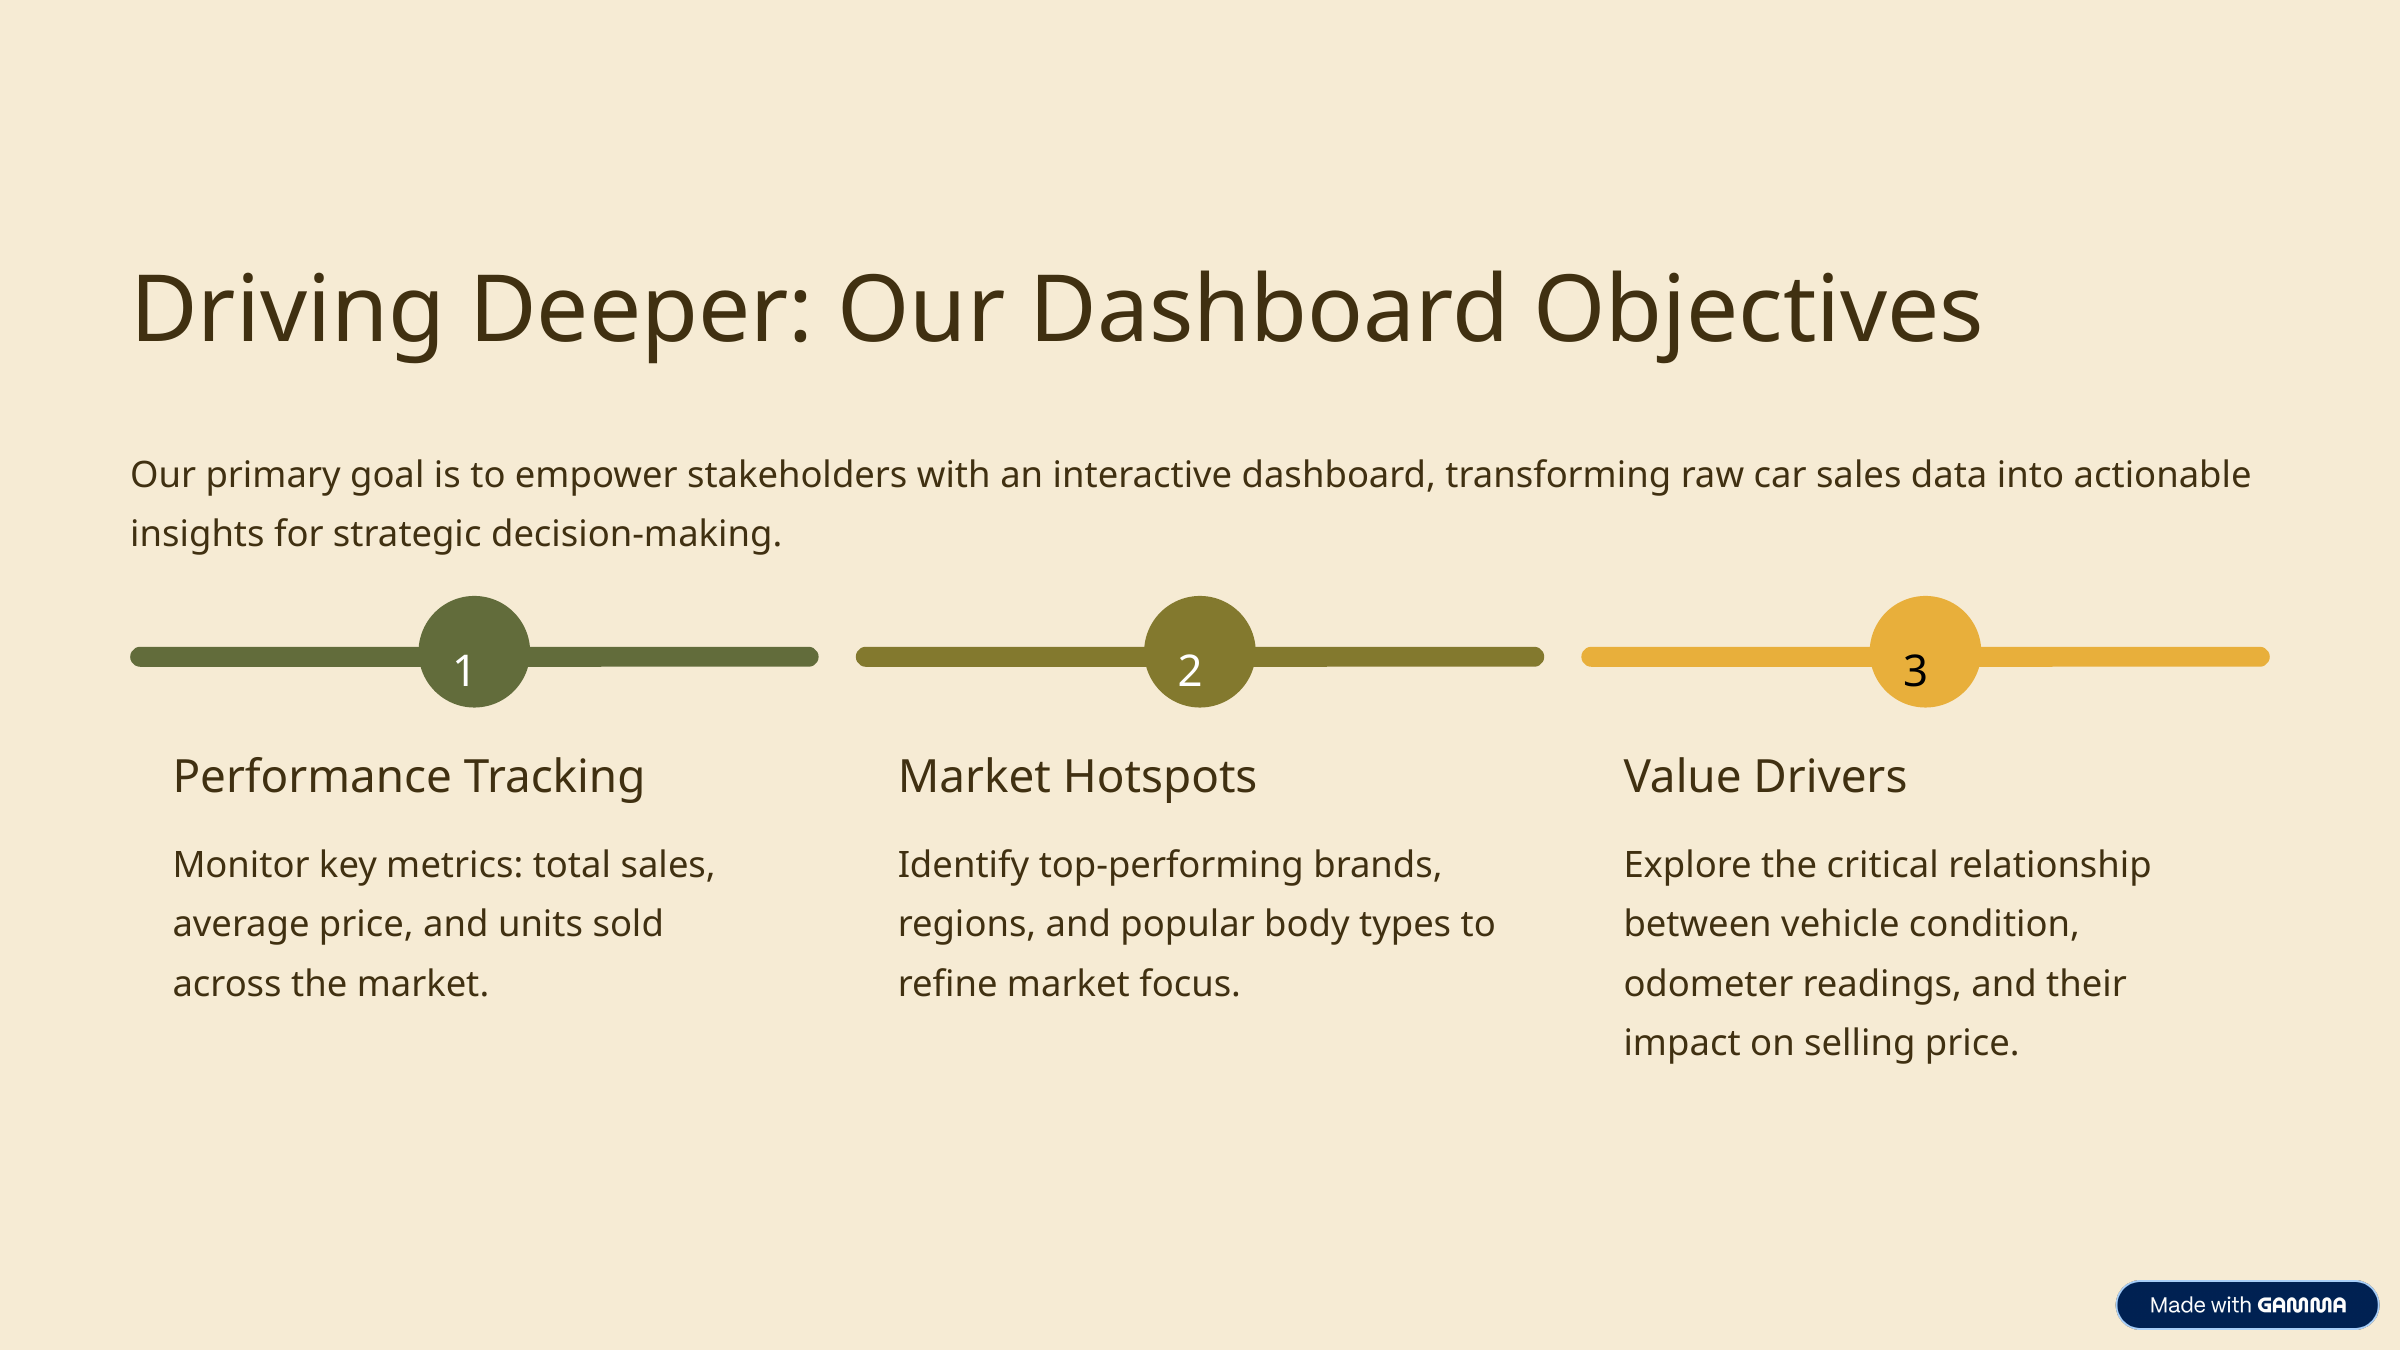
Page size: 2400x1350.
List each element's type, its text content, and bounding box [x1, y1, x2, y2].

text_box [1869, 595, 1982, 708]
text_box [855, 664, 1545, 1106]
text_box Driving Deeper: Our Dashboard Objectives [130, 244, 1992, 361]
picture [2106, 1271, 2389, 1339]
text_box [418, 595, 531, 708]
text_box Our primary goal is to empower stakeholders with an interactive dashboard, transforming raw car sales data into actionable insights for strategic decision-making. [130, 435, 2270, 554]
text_box [1254, 646, 1545, 667]
text_box Explore the critical relationship between vehicle condition, odometer readings, and their impact on selling price. [1623, 825, 2228, 1064]
text_box 3 [1903, 623, 1948, 680]
text_box Value Drivers [1623, 744, 2089, 803]
text_box Performance Tracking [172, 744, 666, 803]
text_box [1581, 646, 1871, 667]
text_box Identify top-performing brands, regions, and popular body types to refine market focus. [897, 825, 1502, 1004]
text_box [130, 646, 420, 667]
text_box [529, 646, 819, 667]
text_box [1980, 646, 2270, 667]
text_box [130, 664, 819, 1106]
text_box [855, 646, 1146, 667]
text_box [1144, 595, 1256, 708]
text_box [1581, 664, 2270, 1106]
text_box 1 [452, 623, 497, 680]
text_box 2 [1177, 623, 1223, 680]
text_box Monitor key metrics: total sales, average price, and units sold across the market. [172, 825, 777, 1004]
text_box Market Hotspots [897, 744, 1363, 803]
